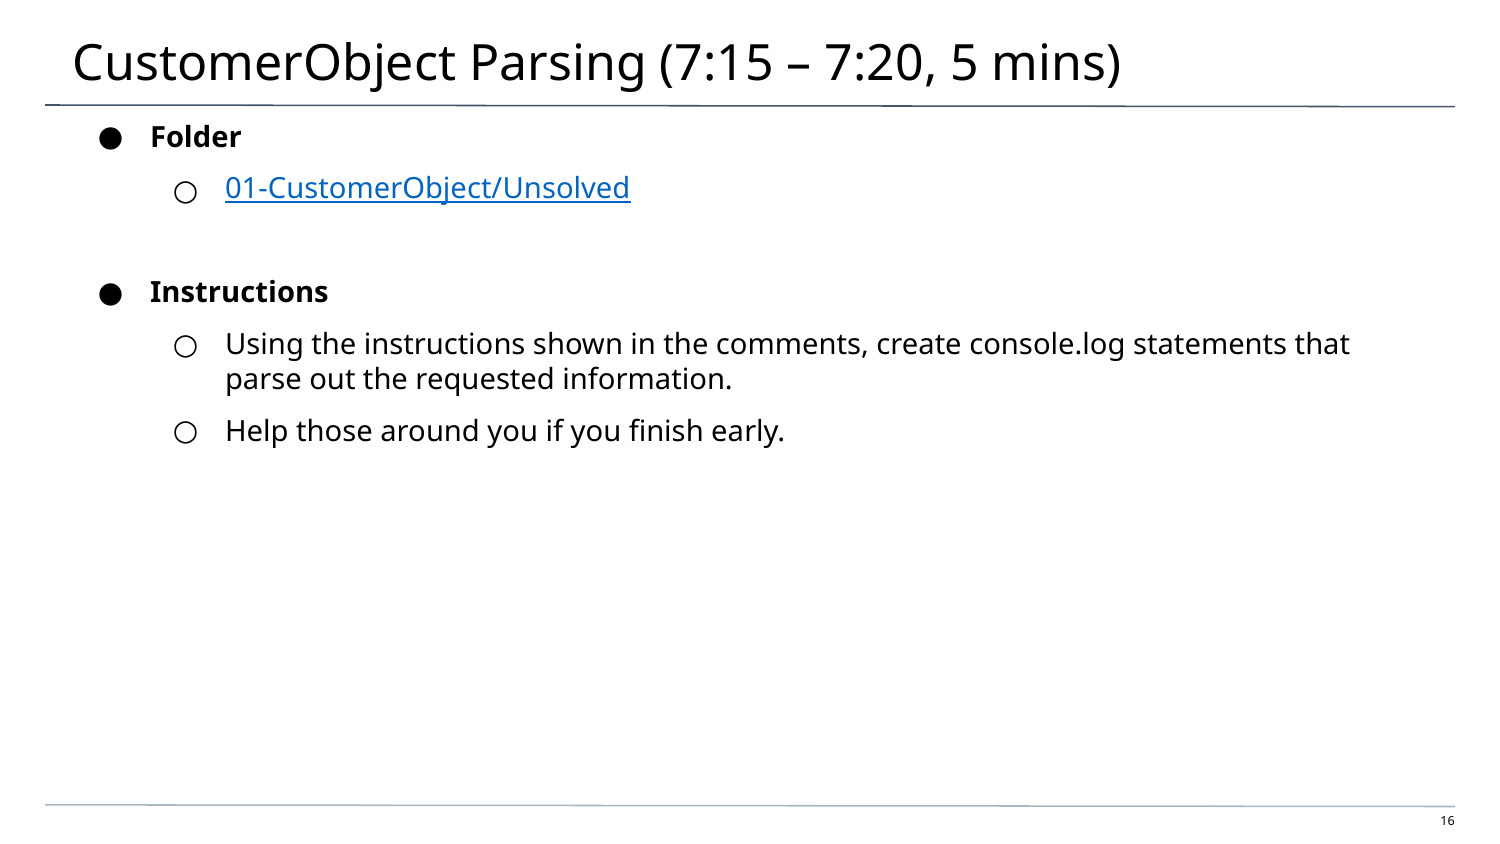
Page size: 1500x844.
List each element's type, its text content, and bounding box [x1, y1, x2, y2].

list Folder 01-CustomerObject/Unsolved Instructions Using the instructions shown in the comments, create console.log statements that parse out the requested information. Help those around you if you finish early. [0, 117, 1500, 805]
title CustomerObject Parsing (7:15 – 7:20, 5 mins) [0, 0, 1500, 88]
